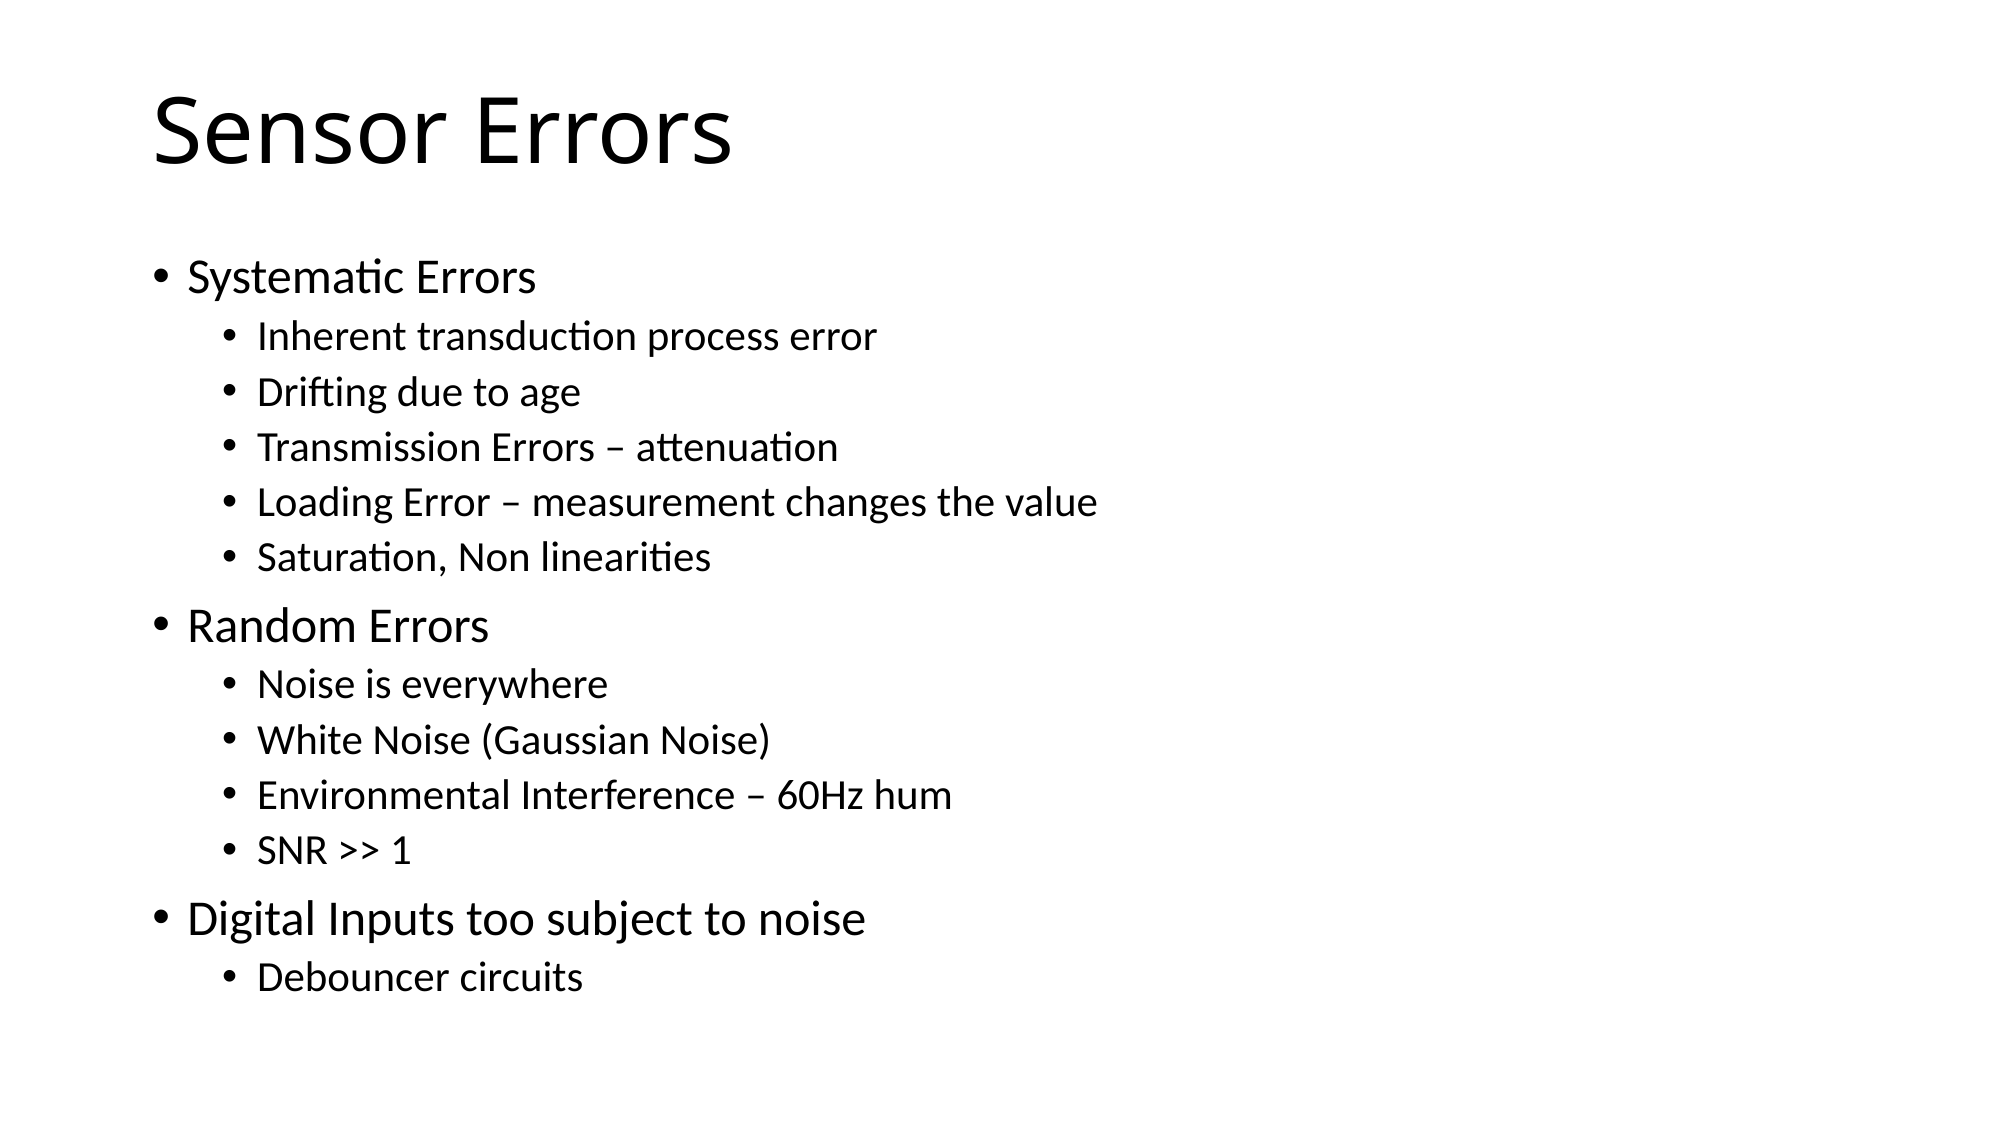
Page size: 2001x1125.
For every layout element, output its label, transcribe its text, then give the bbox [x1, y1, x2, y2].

list Systematic Errors Inherent transduction process error Drifting due to age Transmission Errors – attenuation Loading Error – measurement changes the value Saturation, Non linearities Random Errors Noise is everywhere White Noise (Gaussian Noise) Environmental Interference – 60Hz hum SNR >> 1 Digital Inputs too subject to noise Debouncer circuits [137, 243, 1863, 1014]
title Sensor Errors [137, 59, 1863, 209]
